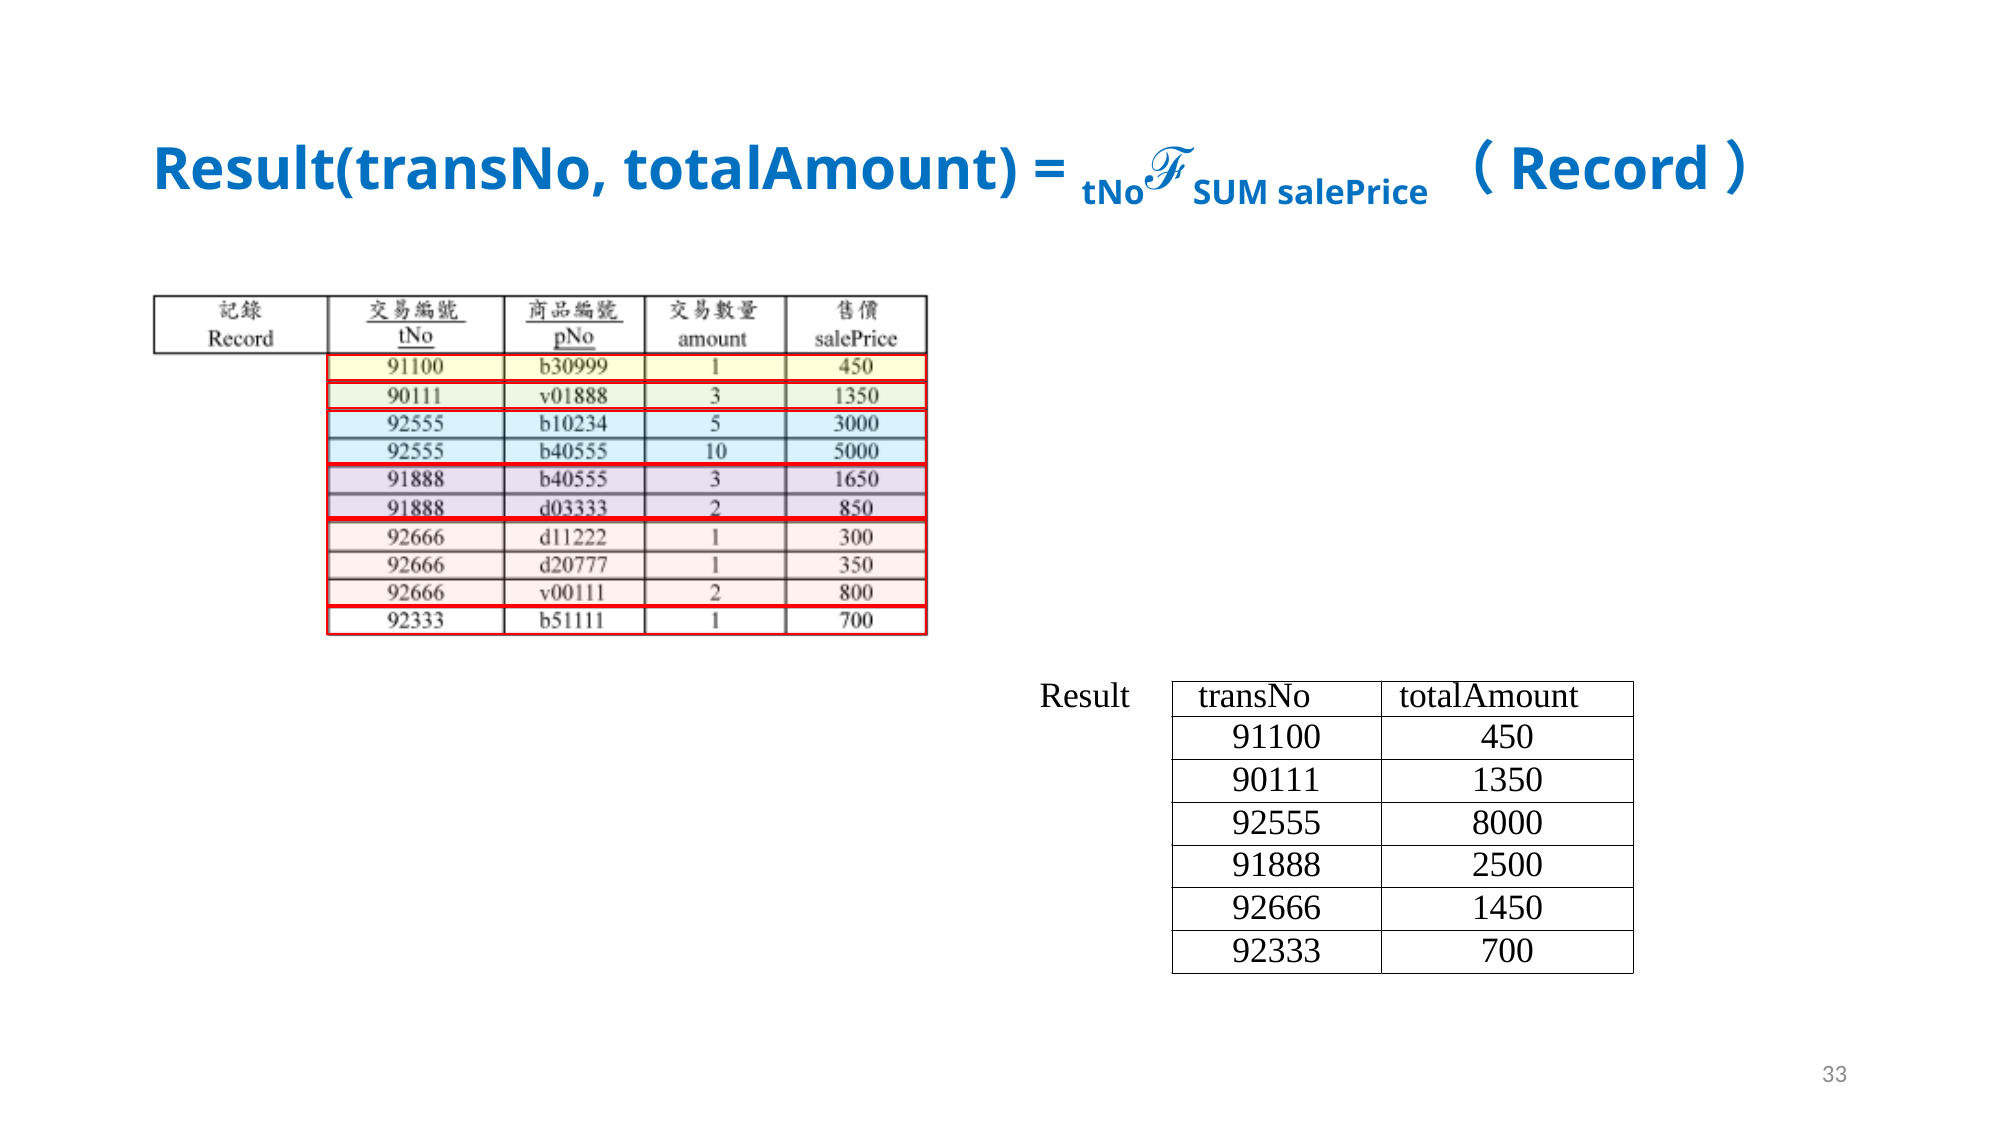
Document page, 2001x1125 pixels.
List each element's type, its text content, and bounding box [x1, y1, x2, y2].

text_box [999, 677, 1638, 978]
title Result(transNo, totalAmount) = tNoℱSUM salePrice（Record） [137, 59, 1863, 278]
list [137, 279, 978, 661]
slide_number 33 [1412, 1042, 1863, 1103]
